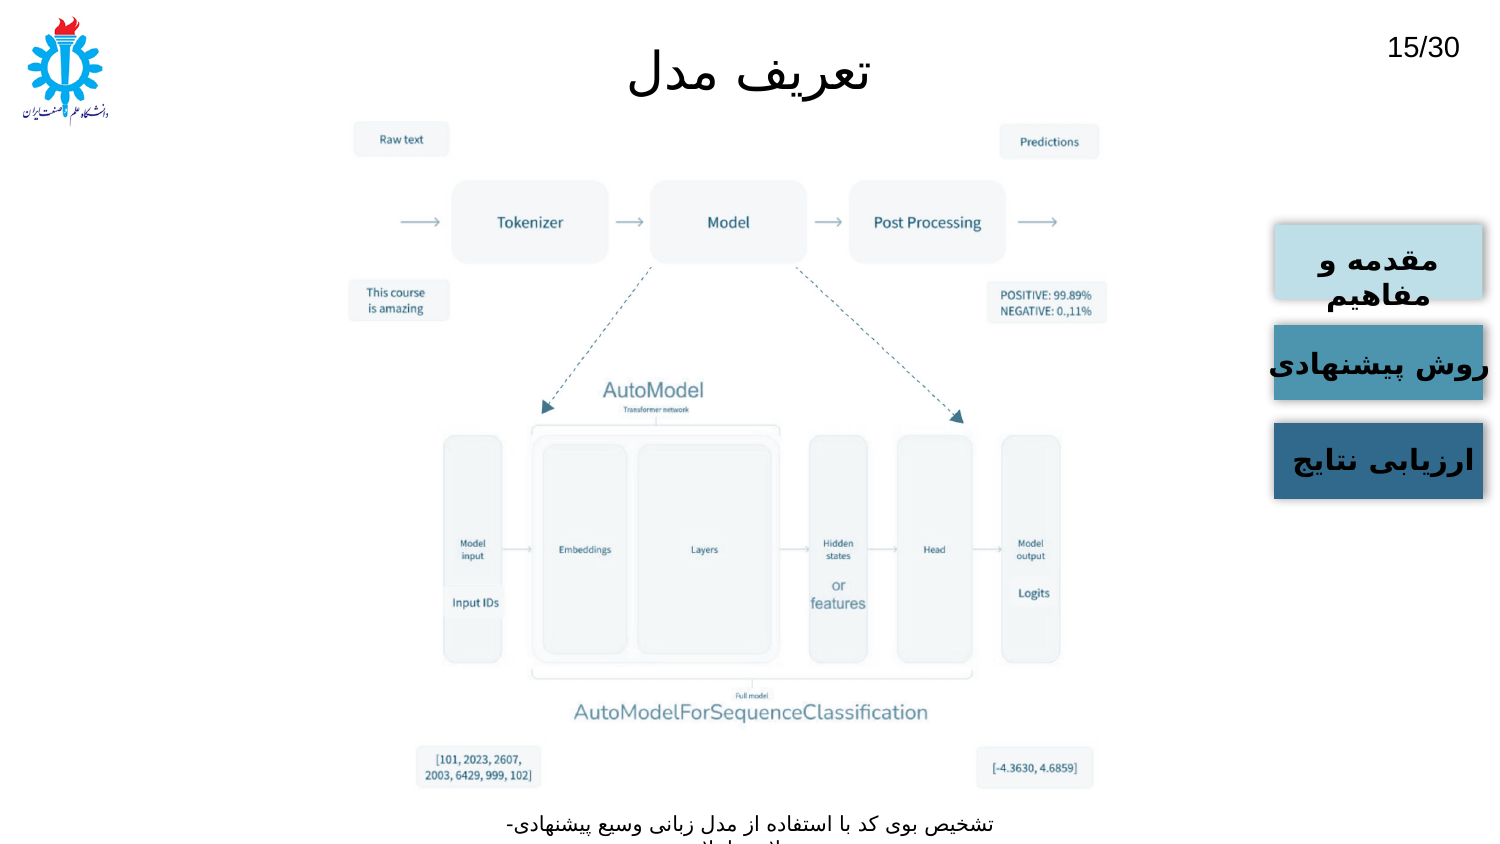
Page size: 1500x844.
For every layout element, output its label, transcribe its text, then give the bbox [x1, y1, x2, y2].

text_box ارزیابی نتایج [1216, 425, 1500, 472]
text_box [1274, 472, 1483, 499]
picture [347, 121, 1109, 792]
text_box [1274, 325, 1483, 330]
picture [0, 0, 129, 130]
text_box [1274, 273, 1483, 299]
text_box روش پیشنهادی [1251, 330, 1500, 377]
text_box تشخیص بوی کد با استفاده از مدل زبانی وسیع پیشنهادی-پولایی، اعلا [480, 803, 1020, 844]
title تعریف مدل [134, 22, 1425, 117]
text_box مقدمه و مفاهیم [1251, 226, 1500, 273]
text_box 15/30 [1372, 20, 1498, 71]
text_box [1274, 377, 1483, 400]
